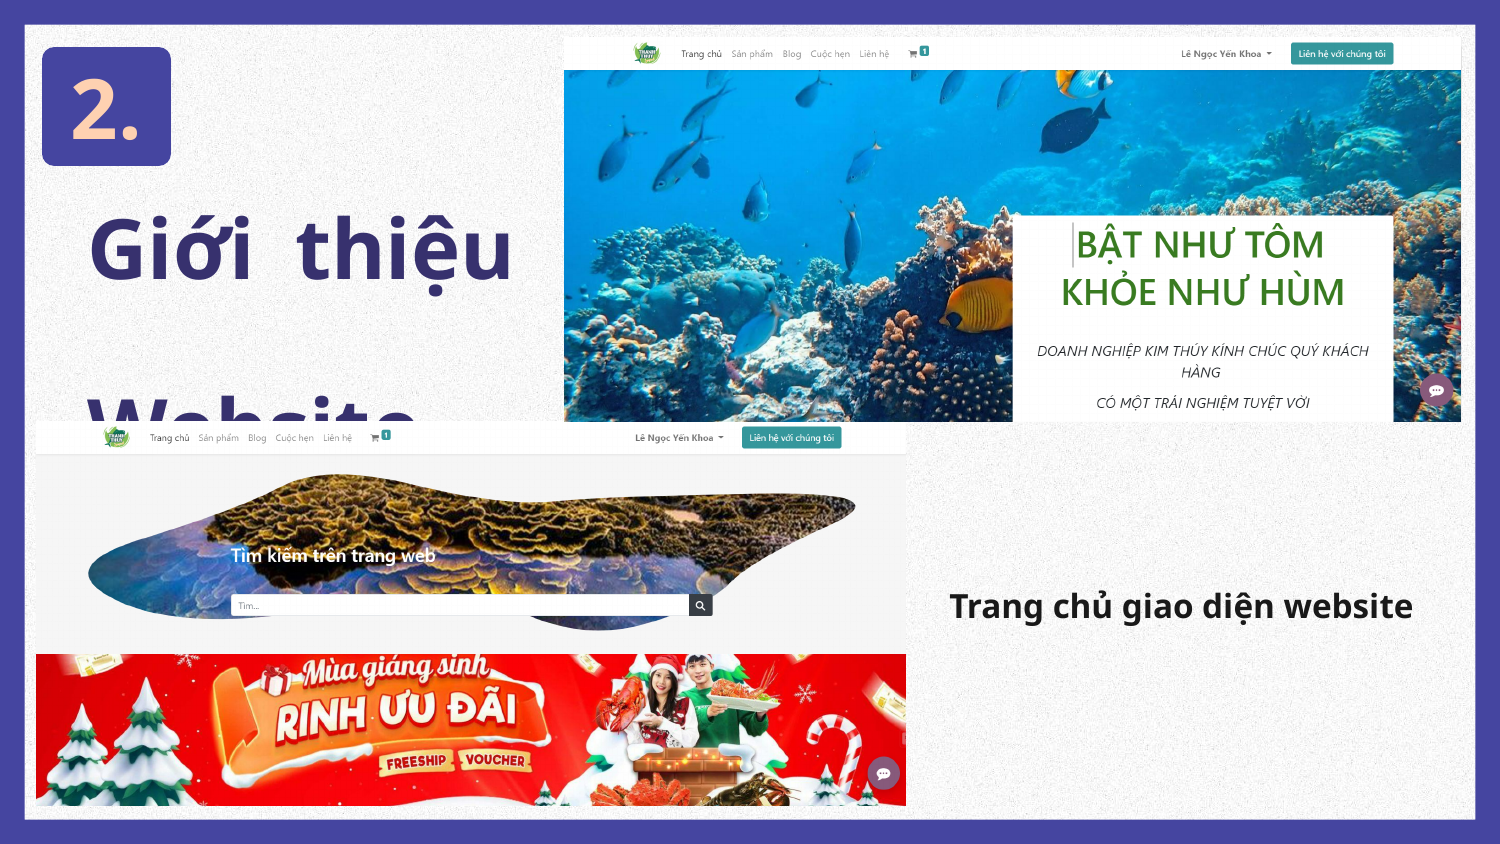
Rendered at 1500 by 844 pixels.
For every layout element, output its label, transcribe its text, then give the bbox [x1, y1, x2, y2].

picture [25, 25, 1475, 819]
title Giới thiệu Website [72, 193, 531, 420]
title 2. [42, 47, 171, 166]
text_box Trang chủ giao diện website [934, 574, 1500, 777]
